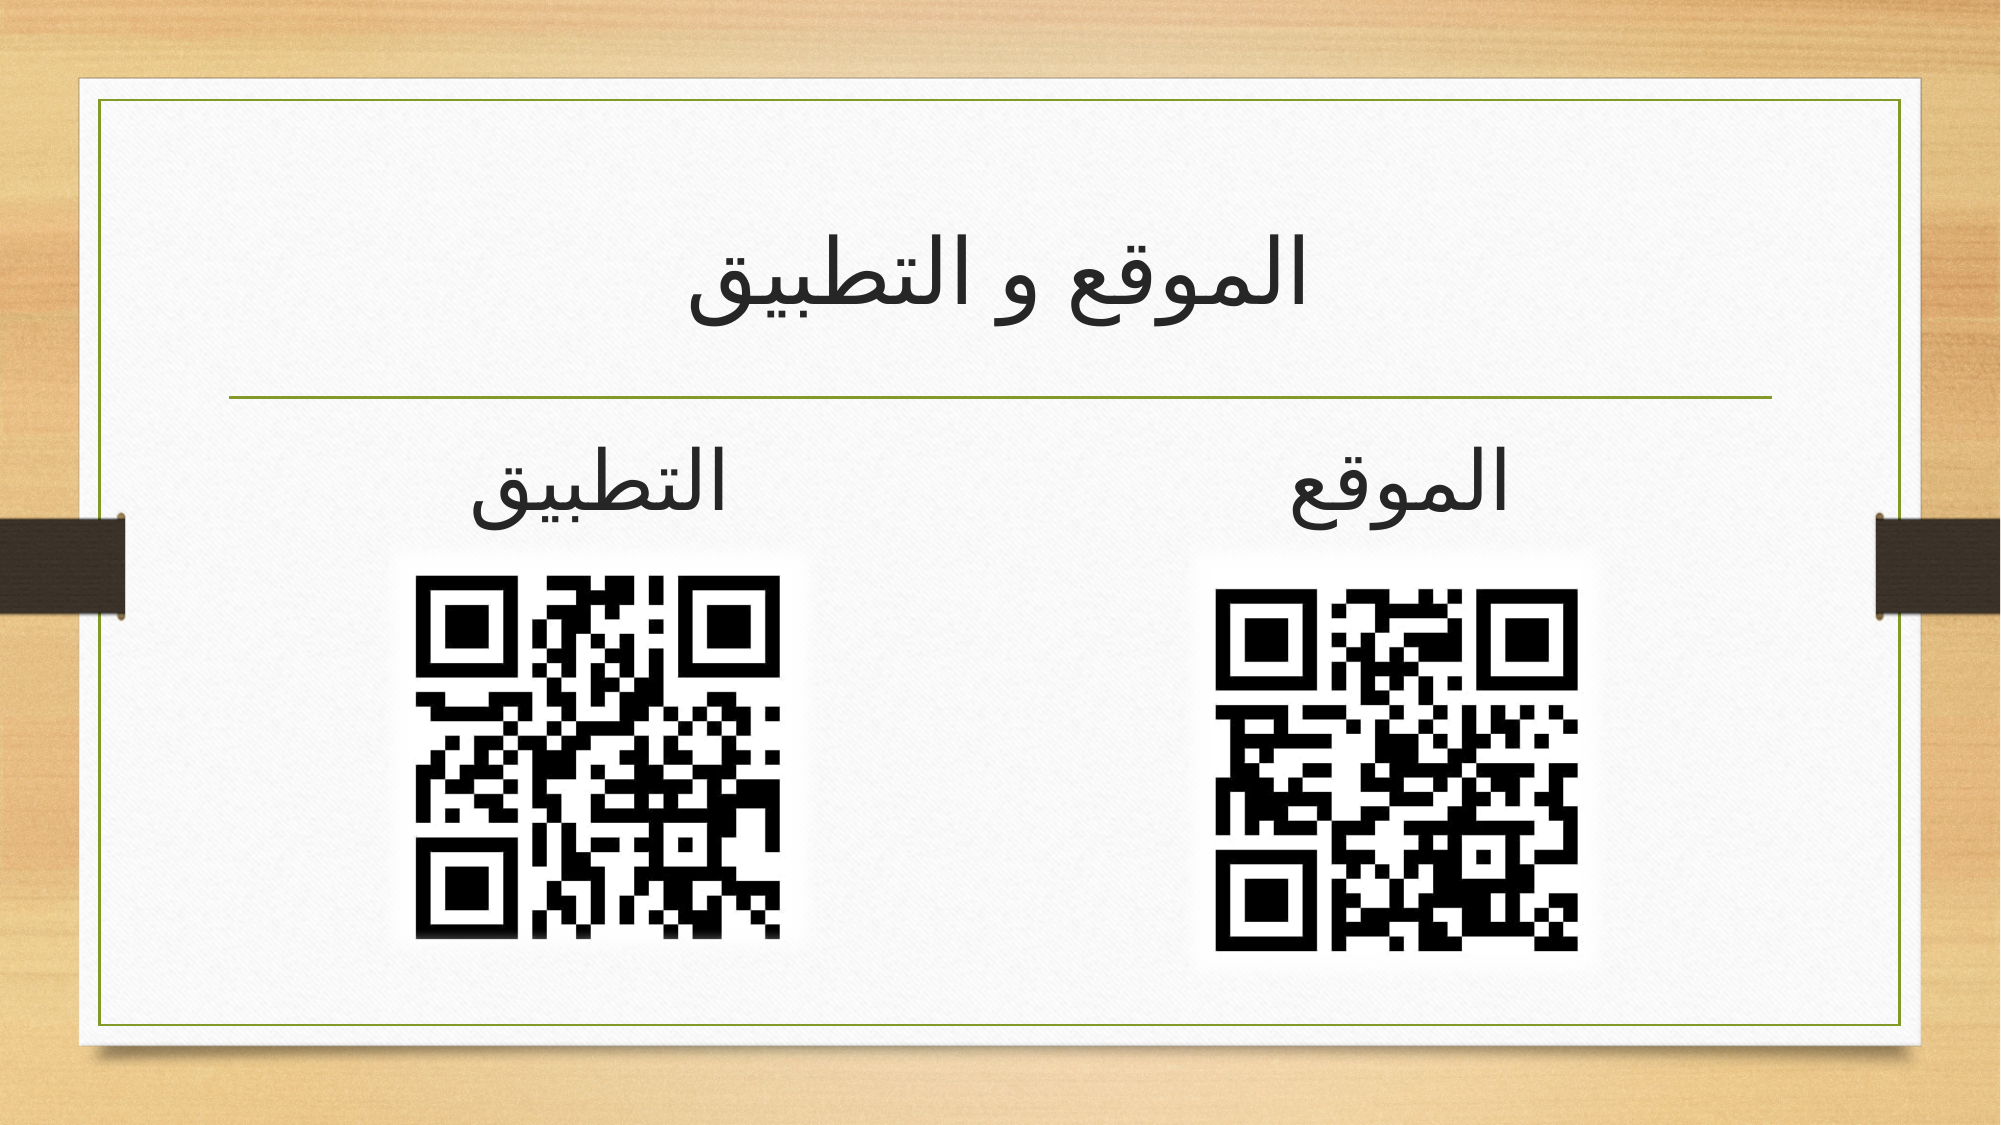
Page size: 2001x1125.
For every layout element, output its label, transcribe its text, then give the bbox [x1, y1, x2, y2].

list التطبيق [213, 420, 987, 963]
title الموقع و التطبيق [212, 161, 1788, 375]
picture [0, 0, 2001, 1125]
list الموقع [1013, 420, 1788, 963]
